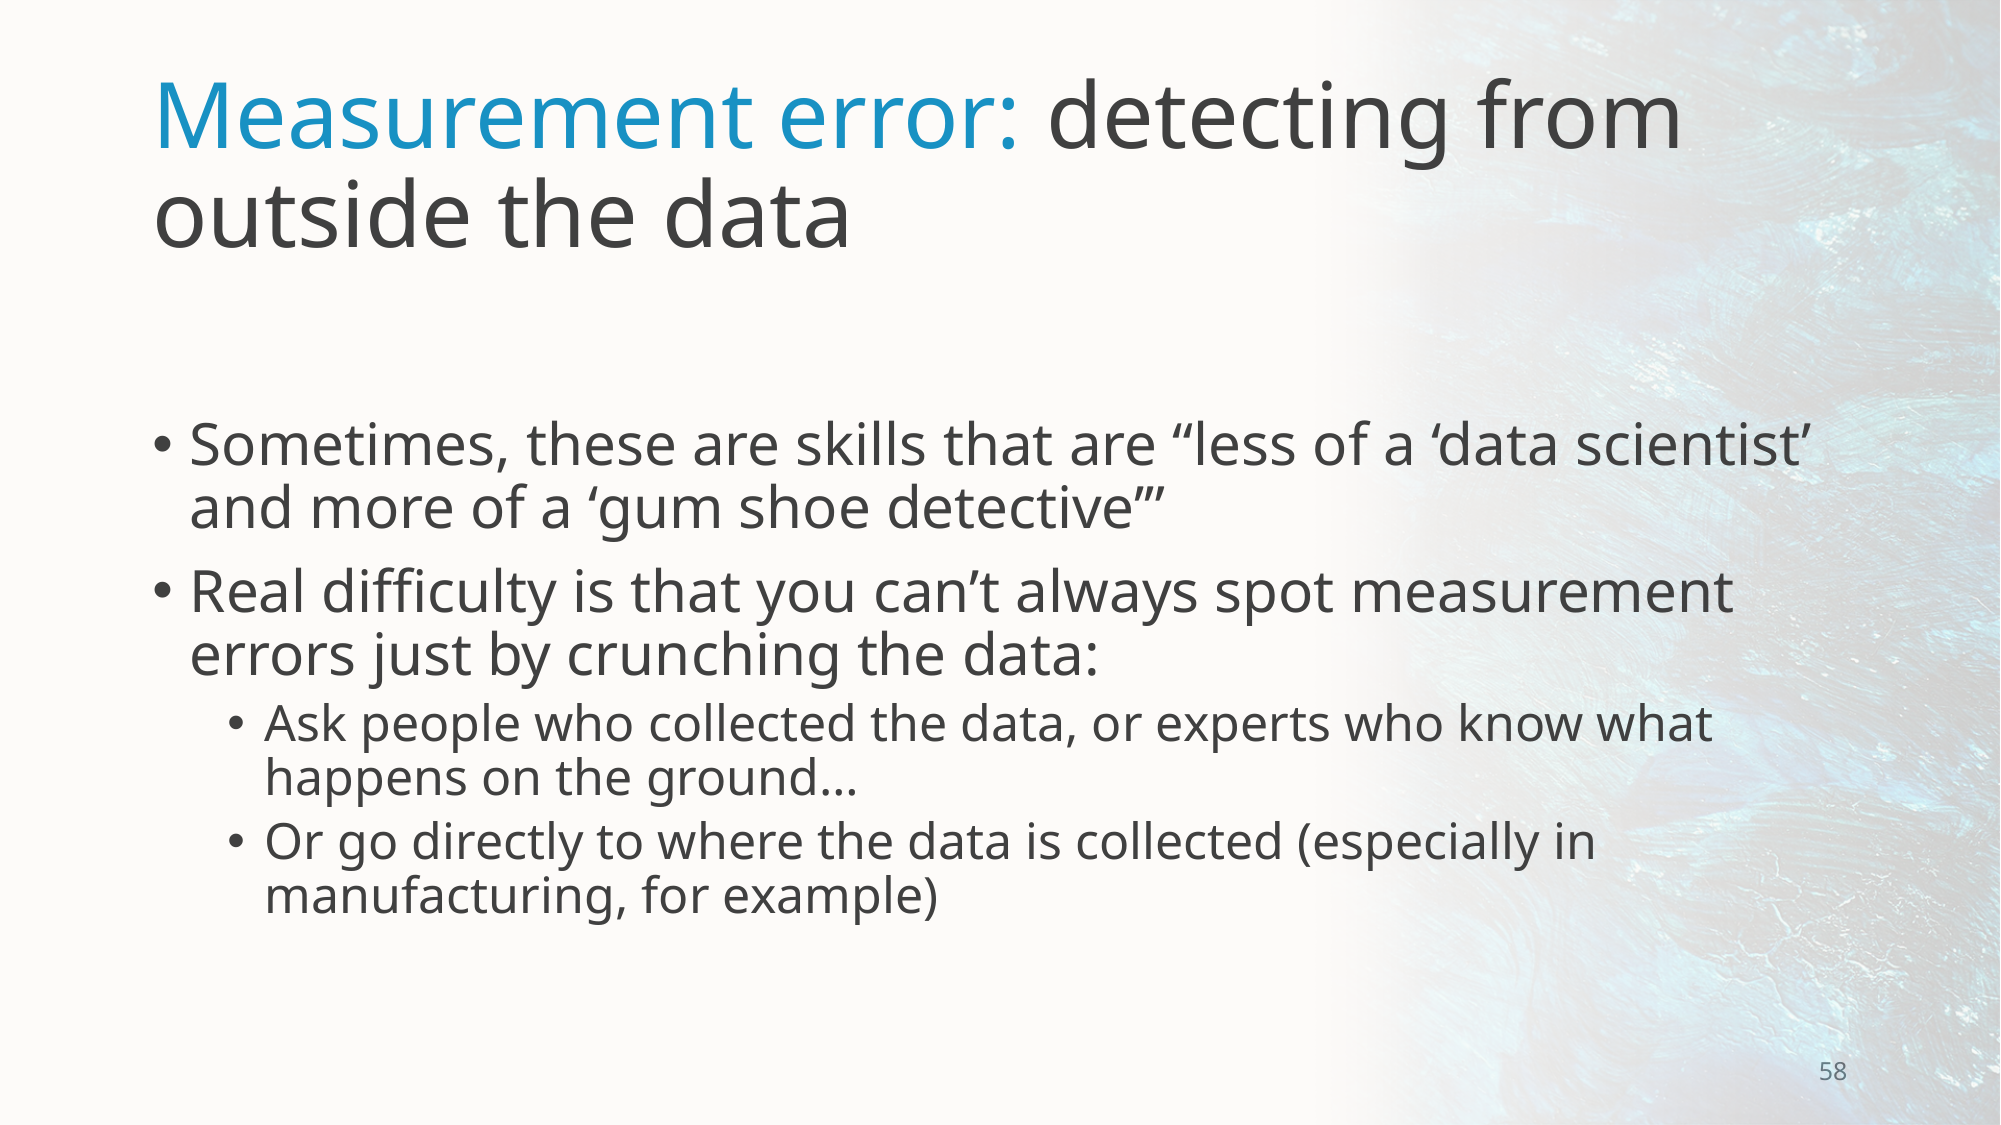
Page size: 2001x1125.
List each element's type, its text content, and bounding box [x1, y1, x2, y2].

list Sometimes, these are skills that are “less of a ‘data scientist’ and more of a ‘gum shoe detective’” Real difficulty is that you can’t always spot measurement errors just by crunching the data: Ask people who collected the data, or experts who know what happens on the ground… Or go directly to where the data is collected (especially in manufacturing, for example) [137, 317, 1286, 1125]
picture [1286, 0, 2000, 1125]
title Measurement error: detecting from outside the data [137, 59, 1286, 278]
